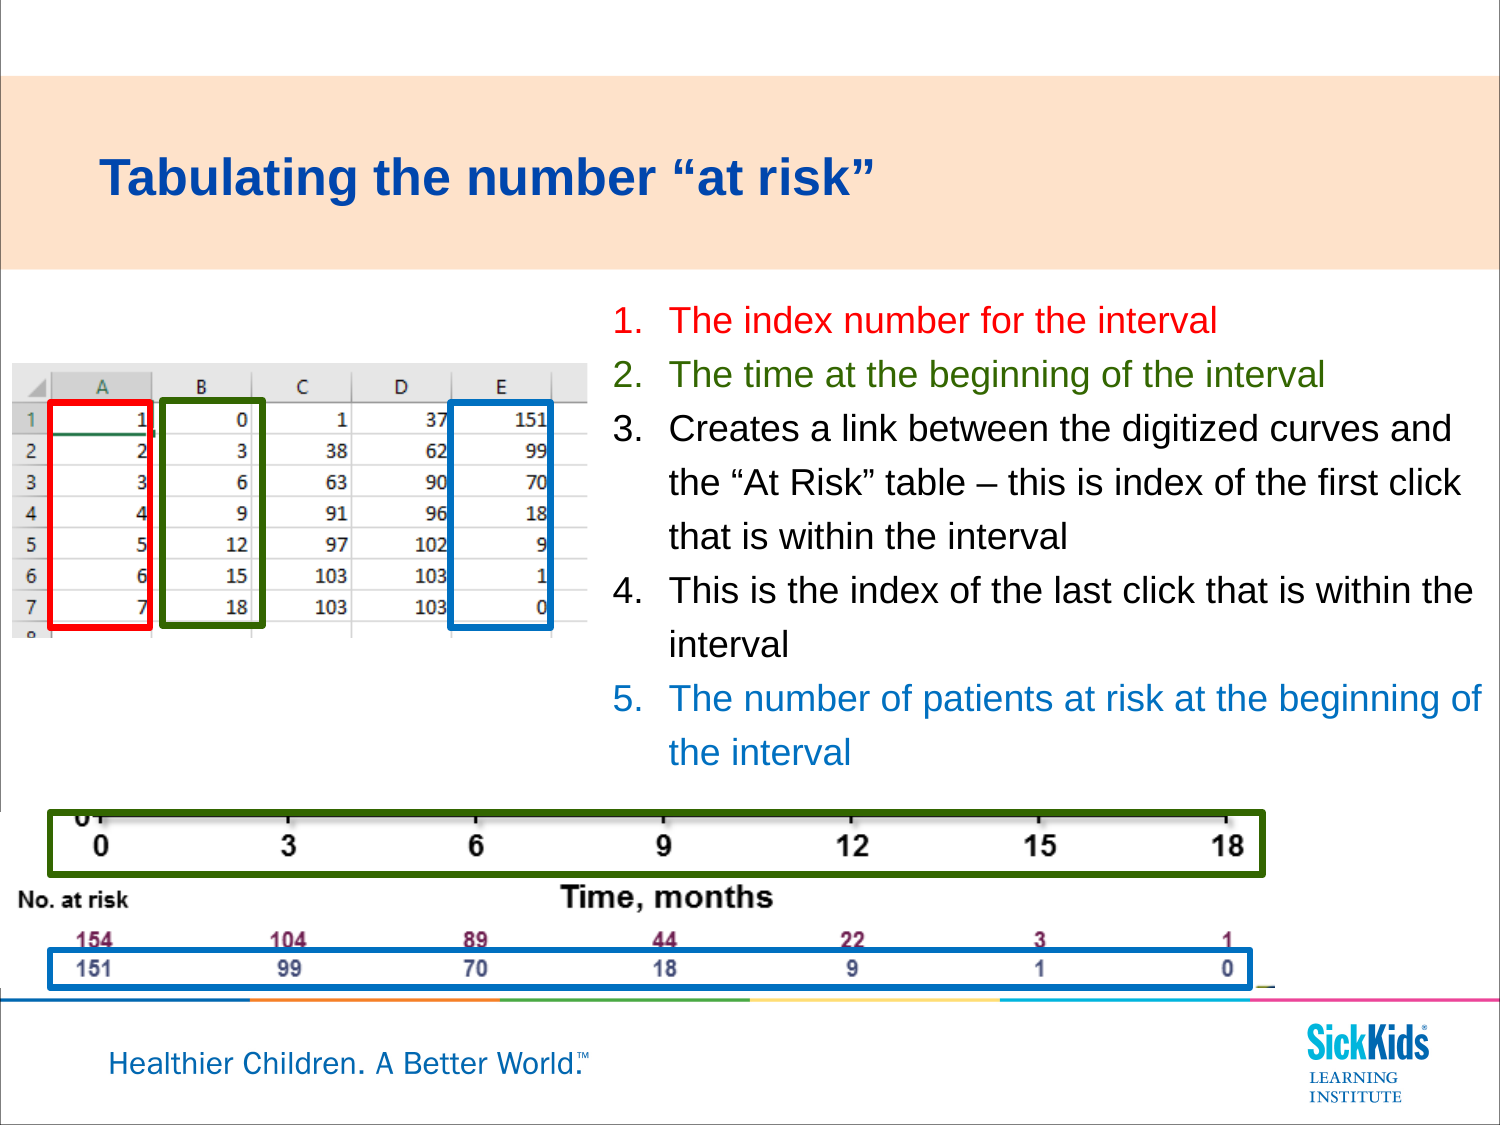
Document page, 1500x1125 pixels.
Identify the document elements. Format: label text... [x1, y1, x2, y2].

text_box The index number for the interval The time at the beginning of the interval Creates a link between the digitized curves and the “At Risk” table – this is index of the first click that is within the interval This is the index of the last click that is within the interval The number of patients at risk at the beginning of the interval [612, 287, 1500, 525]
text_box Tabulating the number “at risk” [99, 112, 1476, 238]
picture [0, 0, 1500, 1125]
